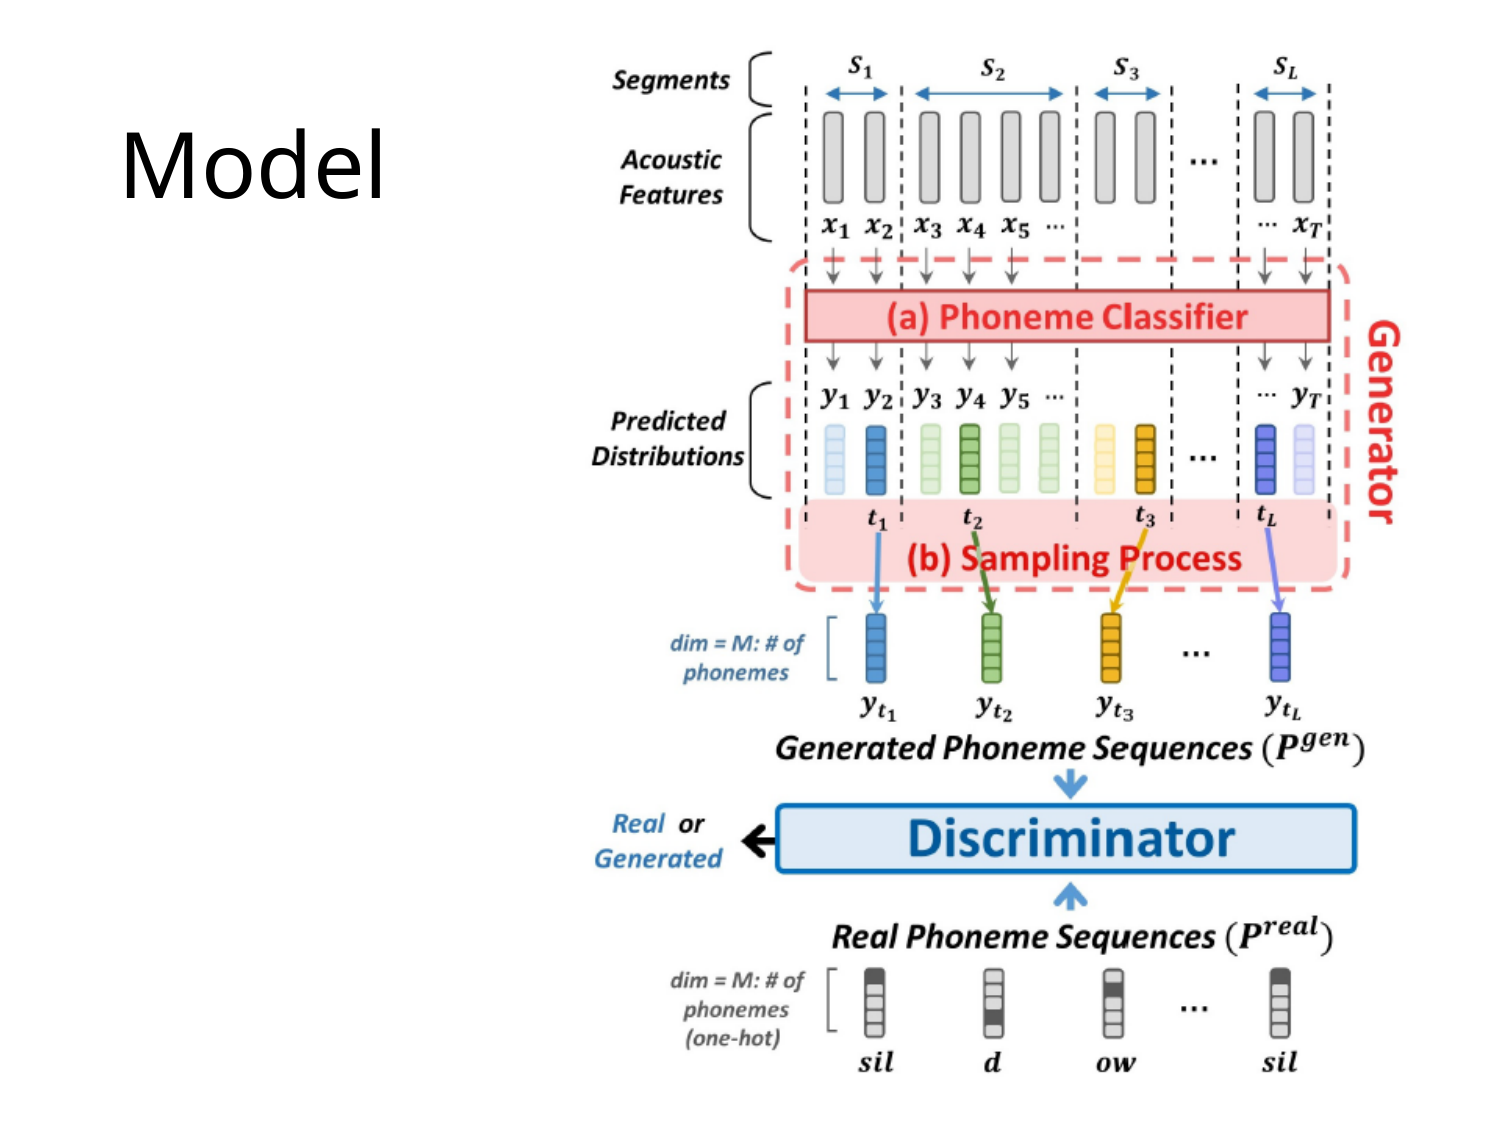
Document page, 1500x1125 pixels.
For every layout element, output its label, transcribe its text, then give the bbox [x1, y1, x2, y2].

title Model [103, 59, 557, 278]
picture [557, 34, 1424, 1091]
